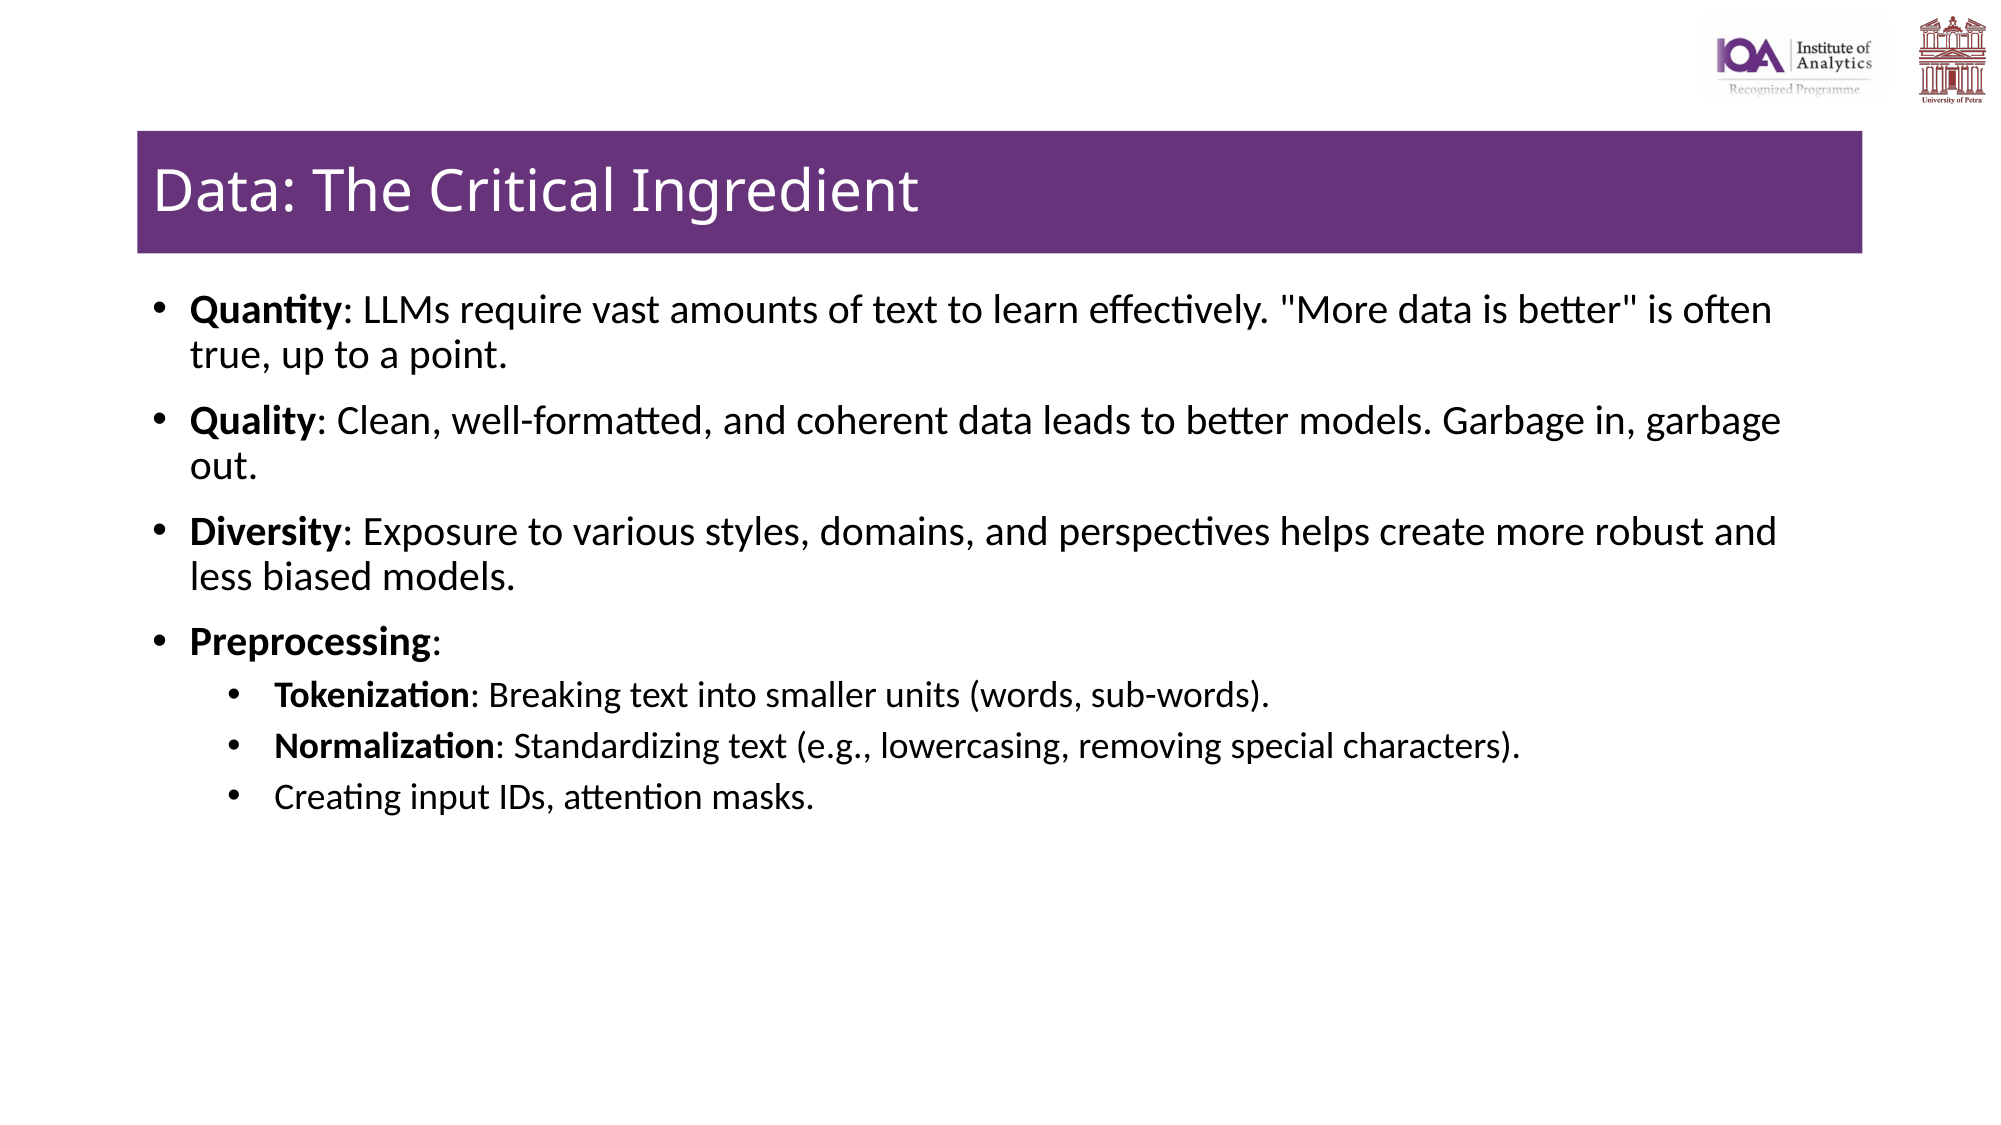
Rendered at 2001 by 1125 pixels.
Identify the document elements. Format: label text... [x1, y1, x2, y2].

title Data: The Critical Ingredient [137, 130, 1863, 254]
picture [1919, 16, 1986, 111]
list Quantity: LLMs require vast amounts of text to learn effectively. "More data is better" is often true, up to a point. Quality: Clean, well-formatted, and coherent data leads to better models. Garbage in, garbage out. Diversity: Exposure to various styles, domains, and perspectives helps create more robust and less biased models. Preprocessing: Tokenization: Breaking text into smaller units (words, sub-words). Normalization: Standardizing text (e.g., lowercasing, removing special characters). Creating input IDs, attention masks. [137, 279, 1863, 1099]
picture [1728, 37, 1861, 75]
